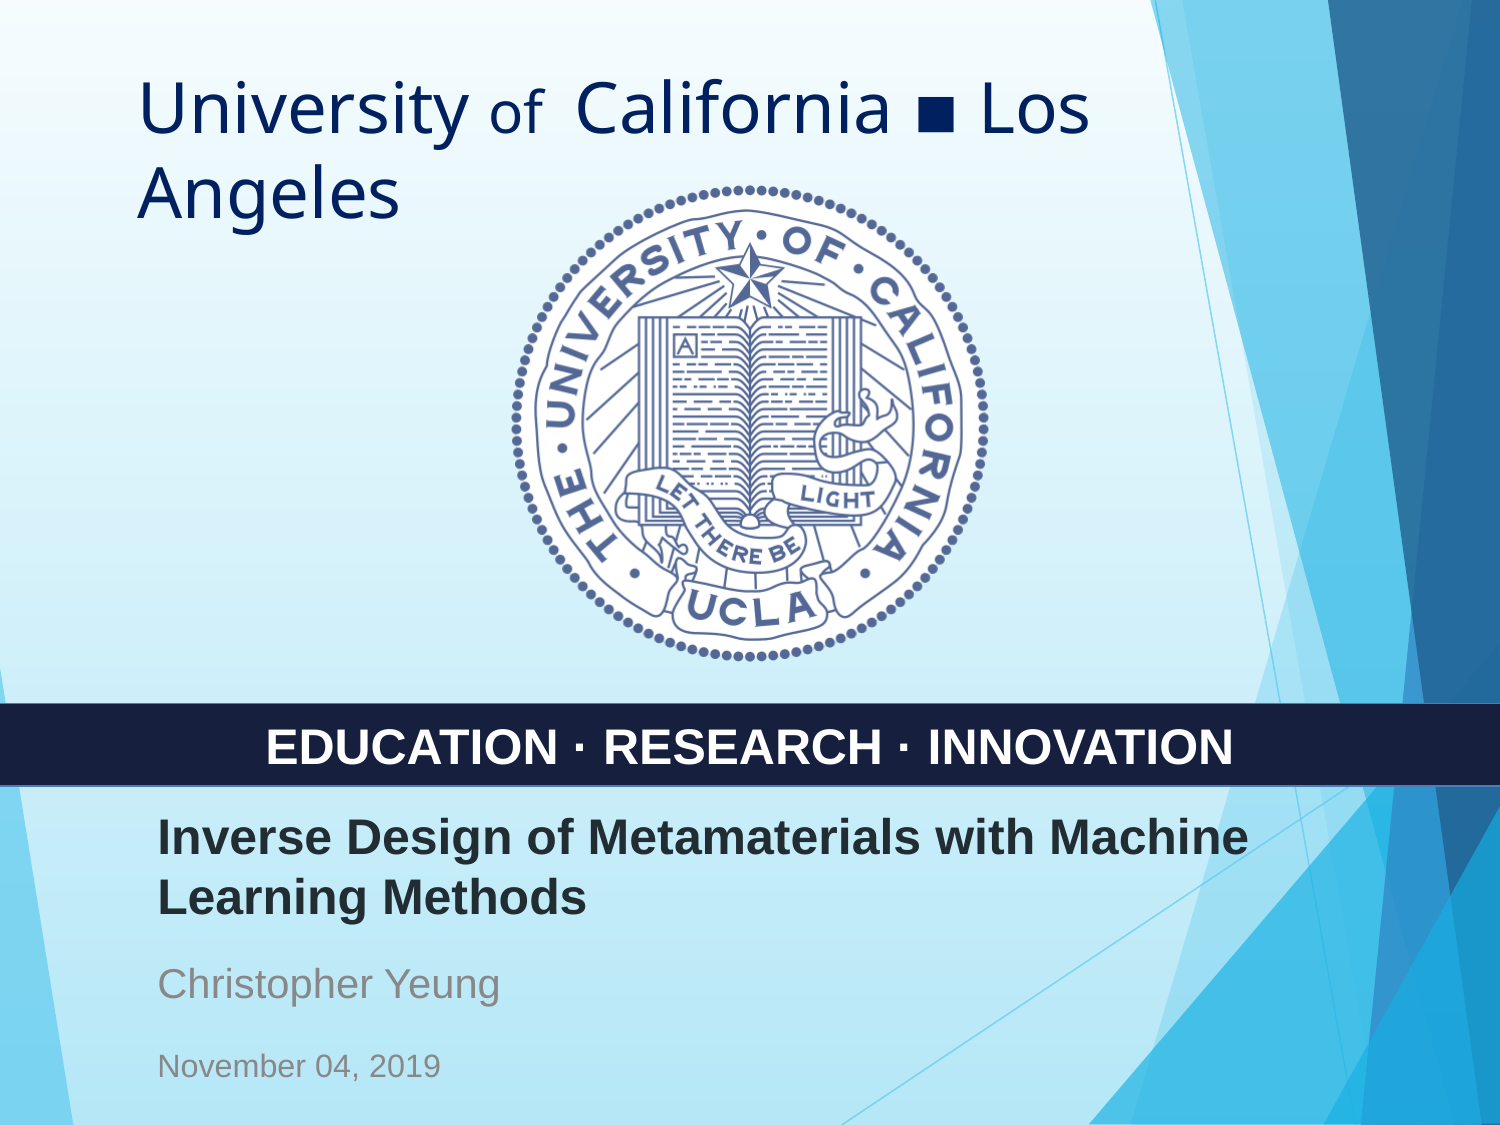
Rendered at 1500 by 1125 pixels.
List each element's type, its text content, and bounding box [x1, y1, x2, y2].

text_box University of California ▪ Los Angeles [122, 55, 1378, 157]
title Inverse Design of Metamaterials with Machine Learning Methods [142, 795, 1418, 934]
subtitle Christopher Yeung November 04, 2019 [142, 948, 1193, 1035]
picture [493, 167, 1007, 681]
